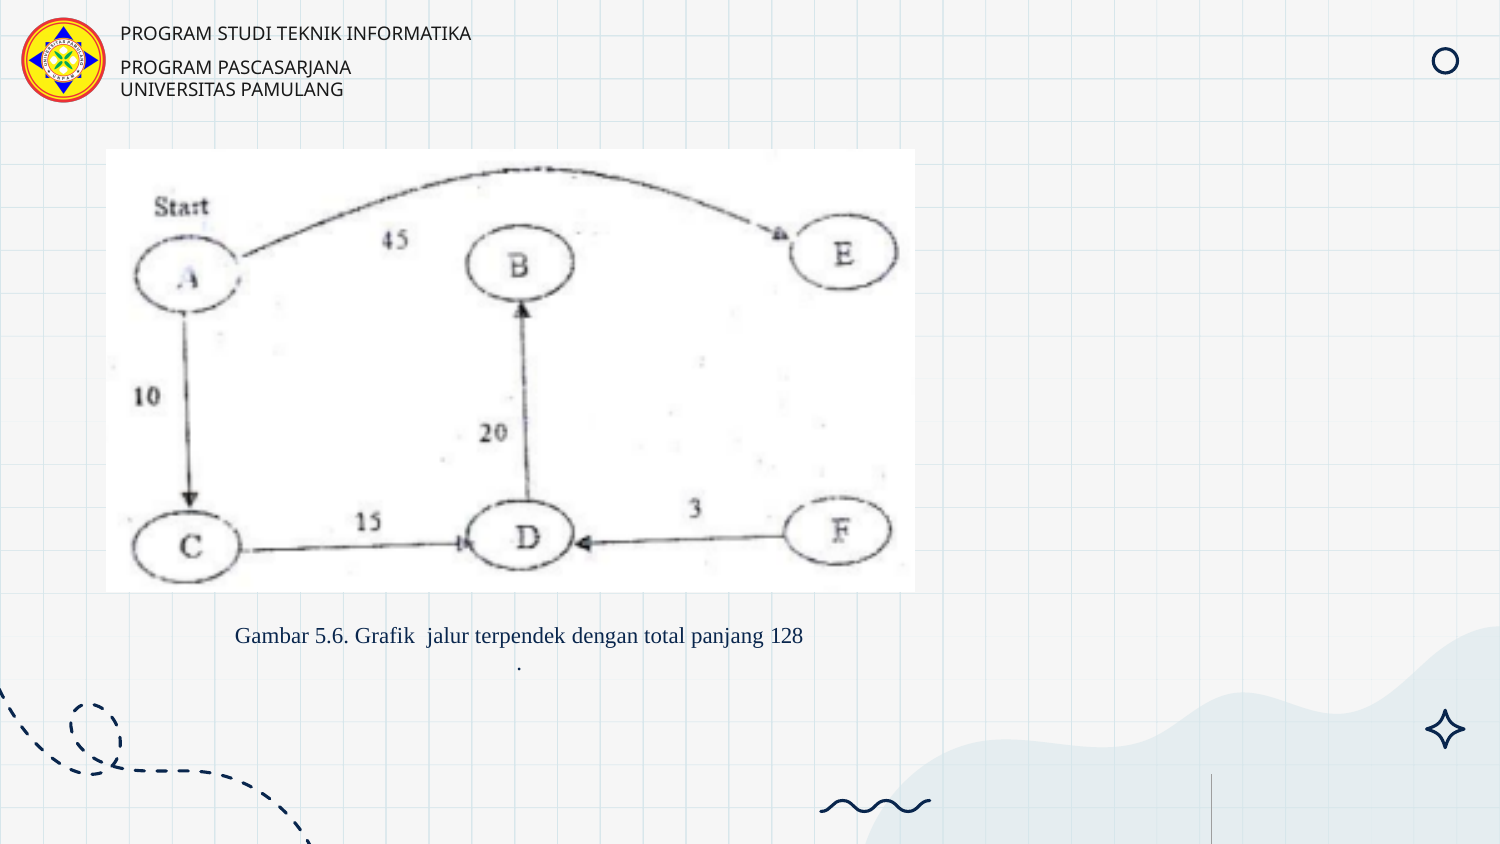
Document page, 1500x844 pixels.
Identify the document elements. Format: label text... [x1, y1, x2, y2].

text_box PROGRAM STUDI TEKNIK INFORMATIKA PROGRAM PASCASARJANA UNIVERSITAS PAMULANG [135, 26, 520, 96]
picture [0, 0, 1500, 844]
text_box Gambar 5.6. Grafik jalur terpendek dengan total panjang 128 . [62, 612, 990, 683]
